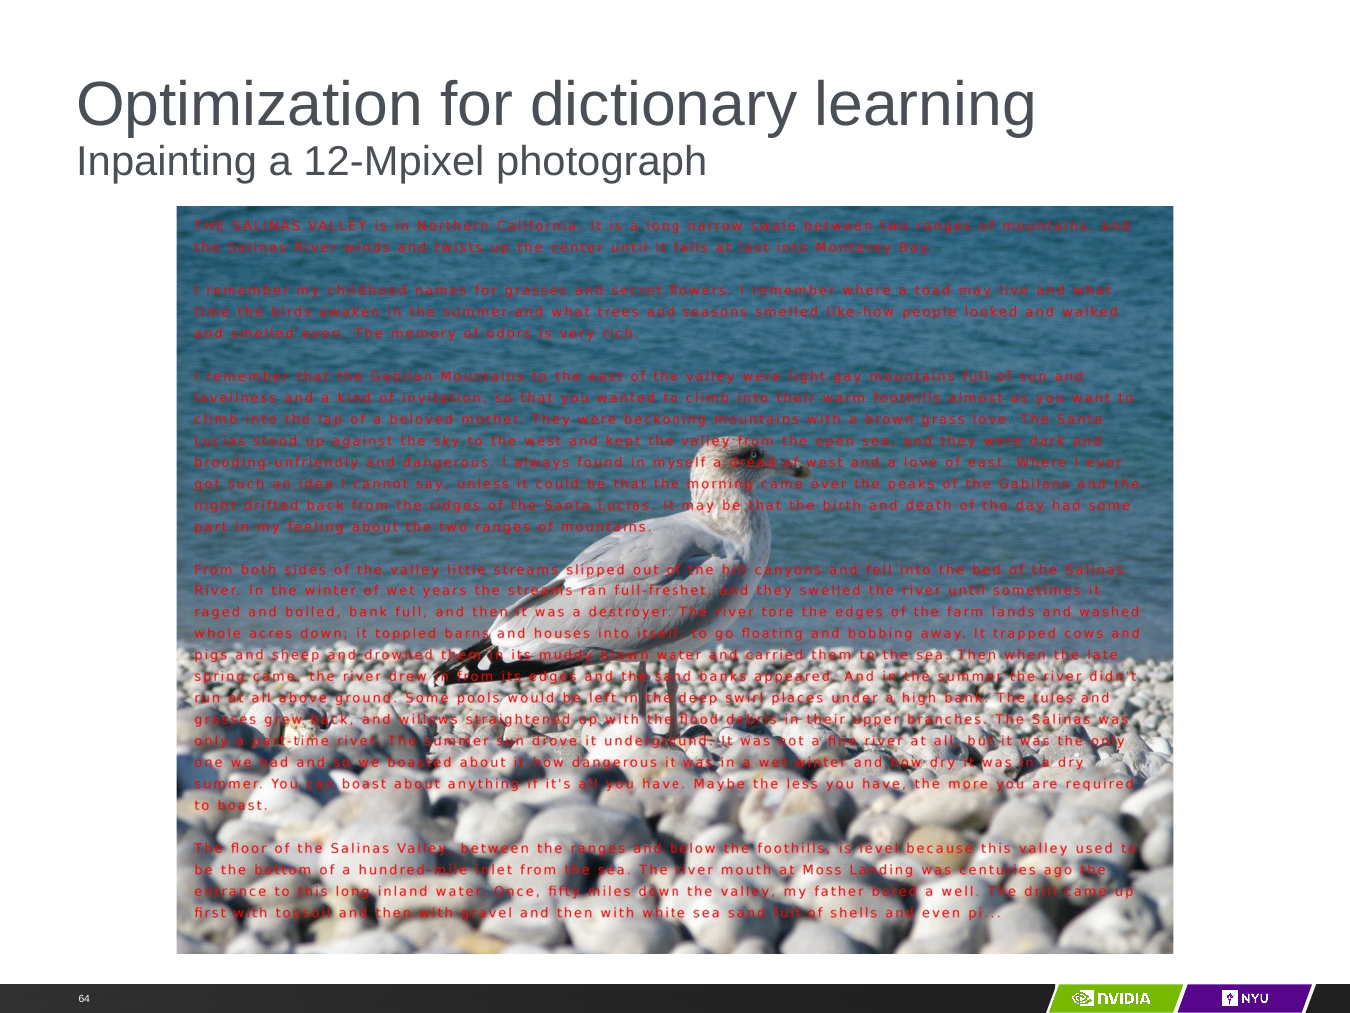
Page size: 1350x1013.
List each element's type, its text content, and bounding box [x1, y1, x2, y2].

text_box [176, 206, 1174, 954]
title Optimization for dictionary learning Inpainting a 12-Mpixel photograph [61, 56, 1289, 142]
